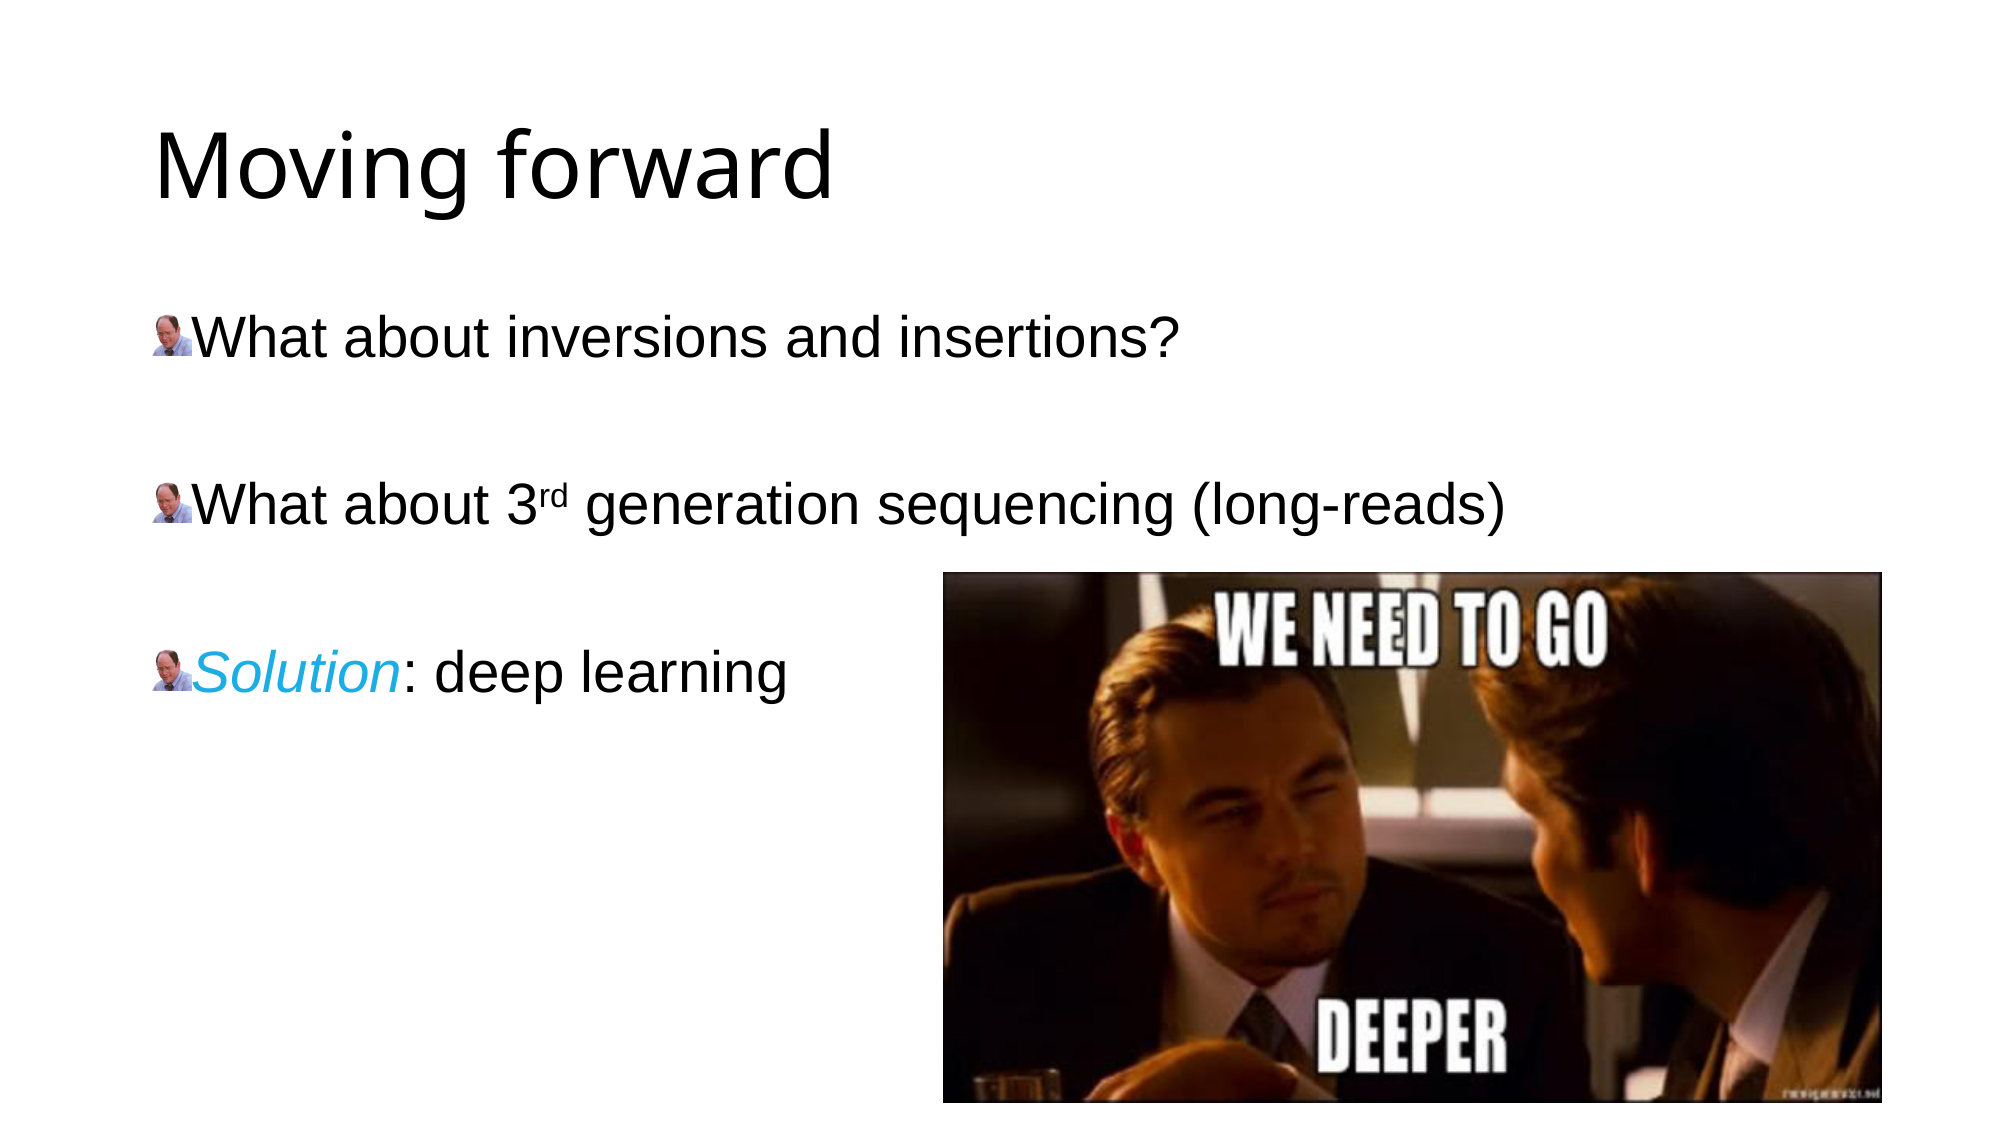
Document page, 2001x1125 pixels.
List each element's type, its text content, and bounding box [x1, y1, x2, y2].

picture [152, 482, 192, 523]
picture [152, 314, 192, 356]
list What about inversions and insertions? What about 3rd generation sequencing (long-reads) Solution: deep learning [137, 299, 1863, 1014]
picture [943, 572, 1882, 1103]
title Moving forward [137, 59, 1863, 278]
picture [152, 649, 192, 691]
